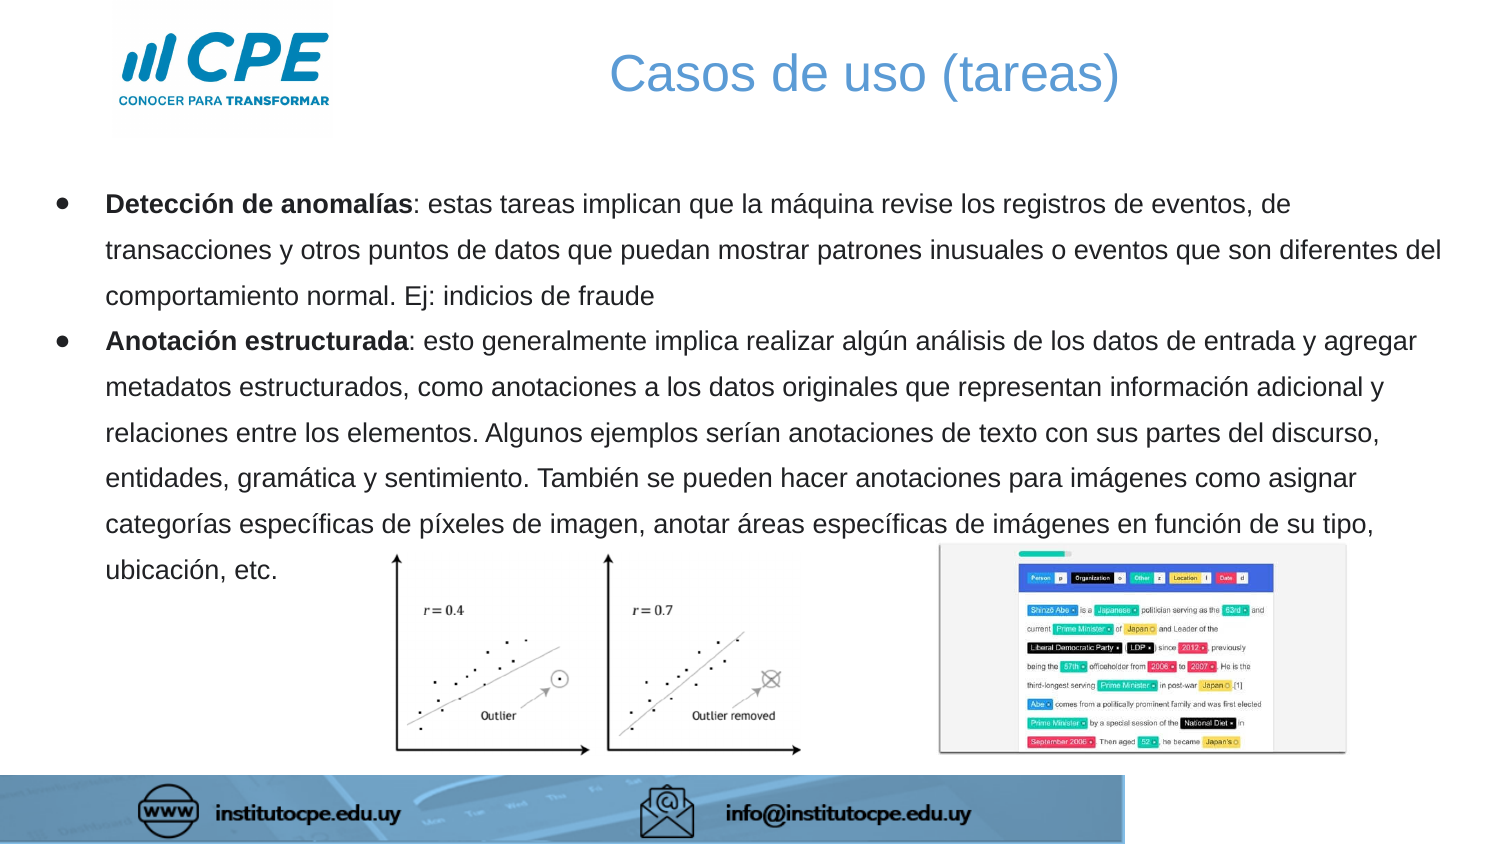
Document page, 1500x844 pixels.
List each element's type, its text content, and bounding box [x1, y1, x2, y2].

picture [112, 0, 333, 139]
text_box Detección de anomalías: estas tareas implican que la máquina revise los registros de eventos, de transacciones y otros puntos de datos que puedan mostrar patrones inusuales o eventos que son diferentes del comportamiento normal. Ej: indicios de fraude Anotación estructurada: esto generalmente implica realizar algún análisis de los datos de entrada y agregar metadatos estructurados, como anotaciones a los datos originales que representan información adicional y relaciones entre los elementos. Algunos ejemplos serían anotaciones de texto con sus partes del discurso, entidades, gramática y sentimiento. También se pueden hacer anotaciones para imágenes como asignar categorías específicas de píxeles de imagen, anotar áreas específicas de imágenes en función de su tipo, ubicación, etc. [15, 160, 1462, 598]
picture [0, 775, 1125, 844]
title Casos de uso (tareas) [594, 29, 1437, 112]
picture [390, 551, 802, 756]
picture [936, 539, 1350, 757]
